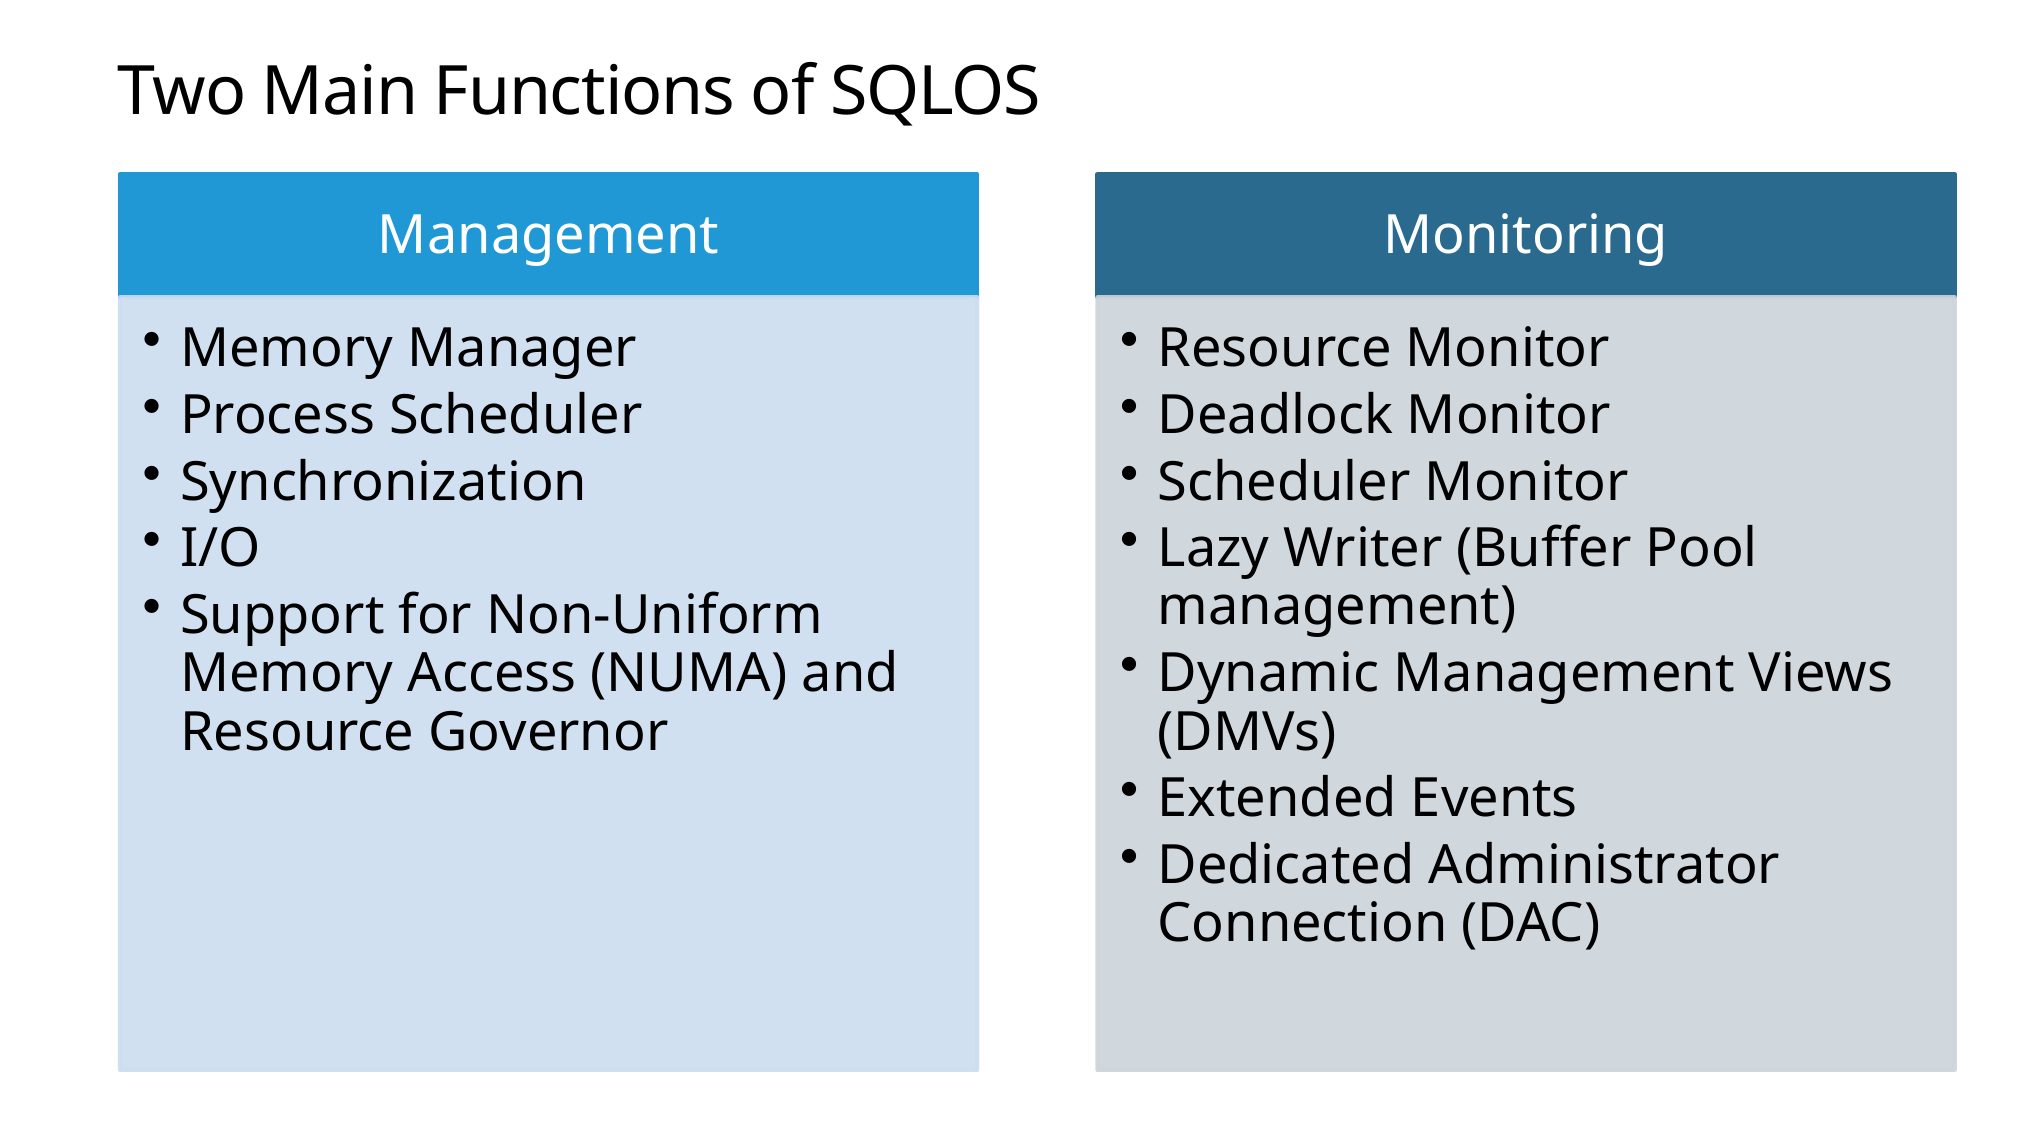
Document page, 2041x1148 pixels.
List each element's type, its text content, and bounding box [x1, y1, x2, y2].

title Two Main Functions of SQLOS [101, 45, 1939, 238]
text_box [119, 173, 1956, 1071]
